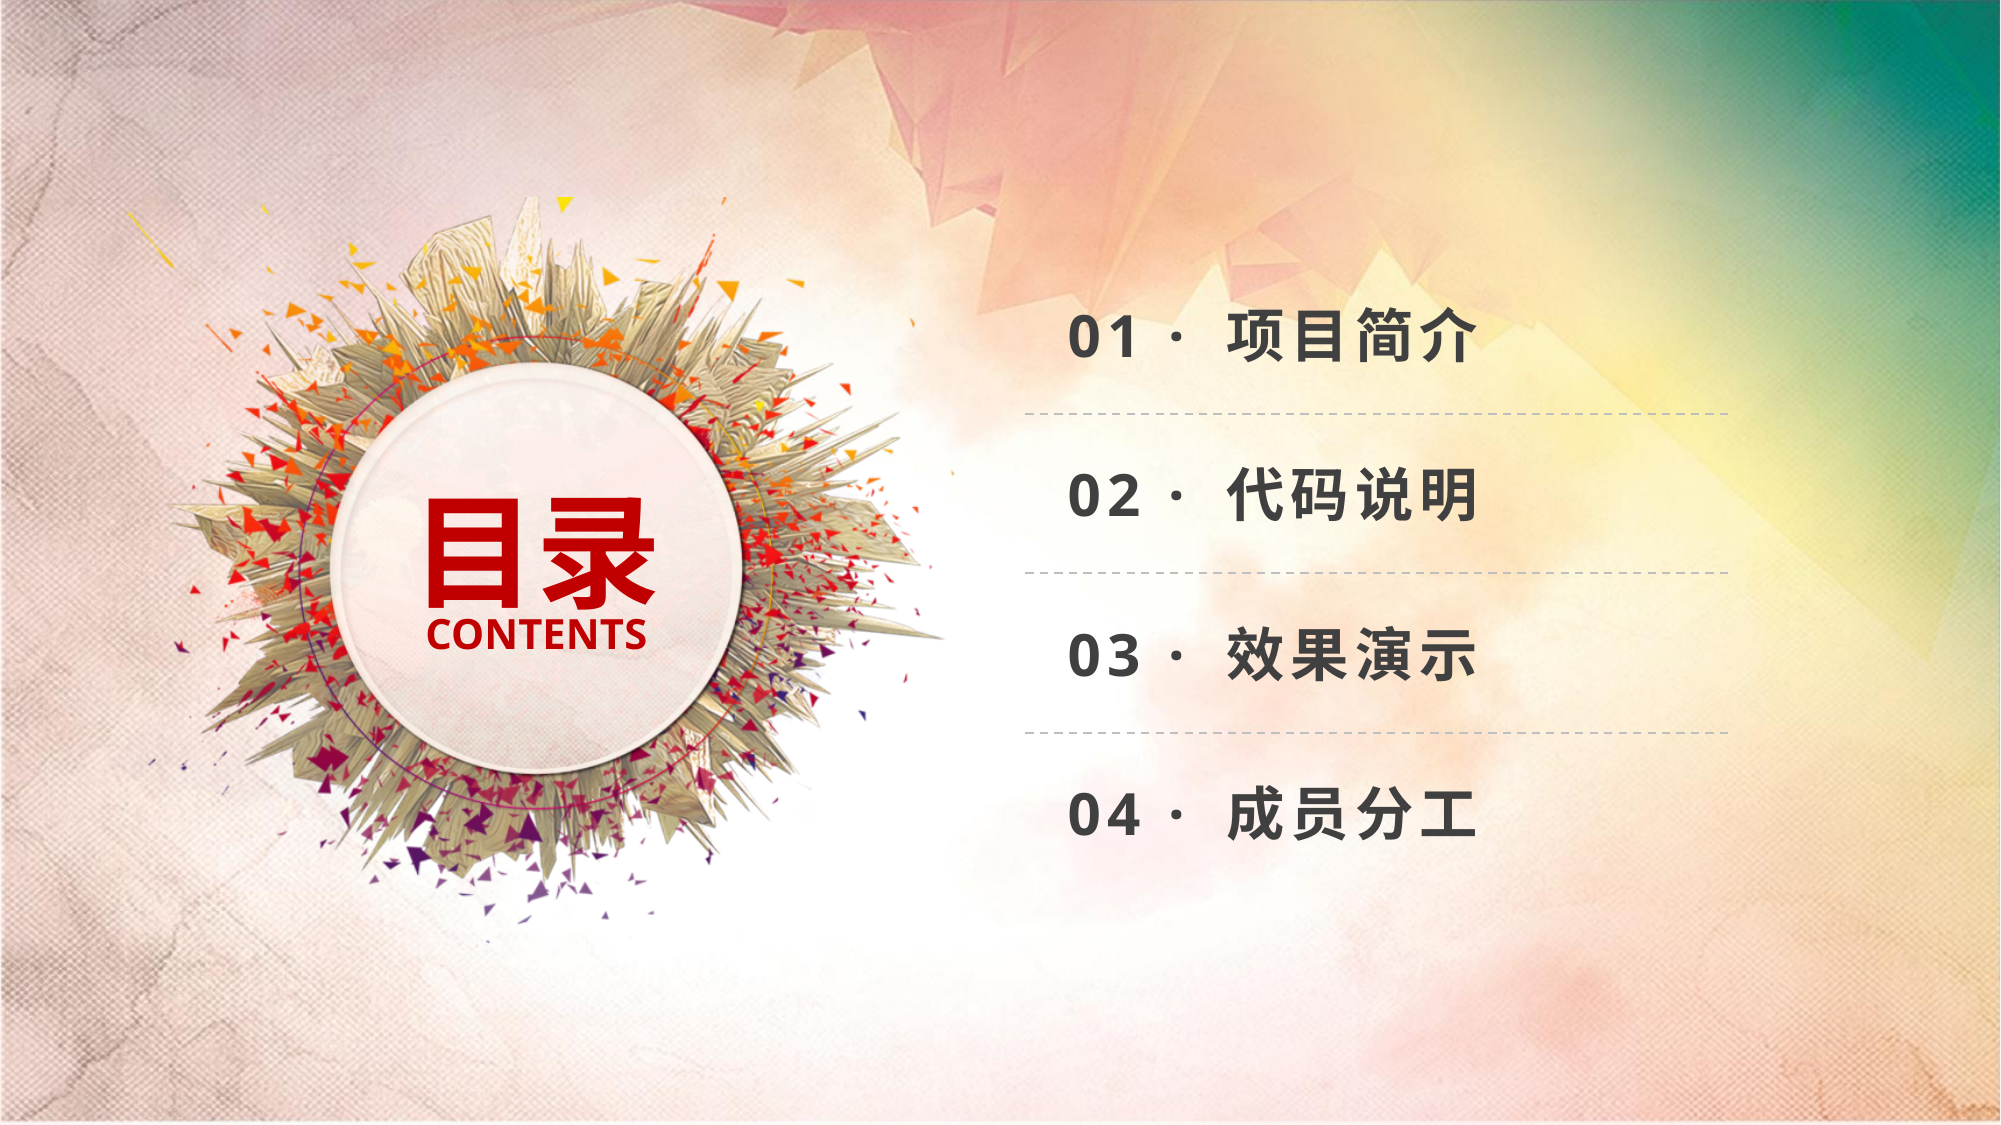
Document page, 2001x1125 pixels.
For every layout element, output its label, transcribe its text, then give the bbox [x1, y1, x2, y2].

text_box 04 · 成员分工 [1052, 769, 1494, 855]
picture [0, 0, 2001, 1125]
text_box 02 · 代码说明 [1052, 451, 1494, 536]
text_box 03 · 效果演示 [1052, 610, 1494, 696]
text_box 01 · 项目简介 [1052, 291, 1494, 377]
